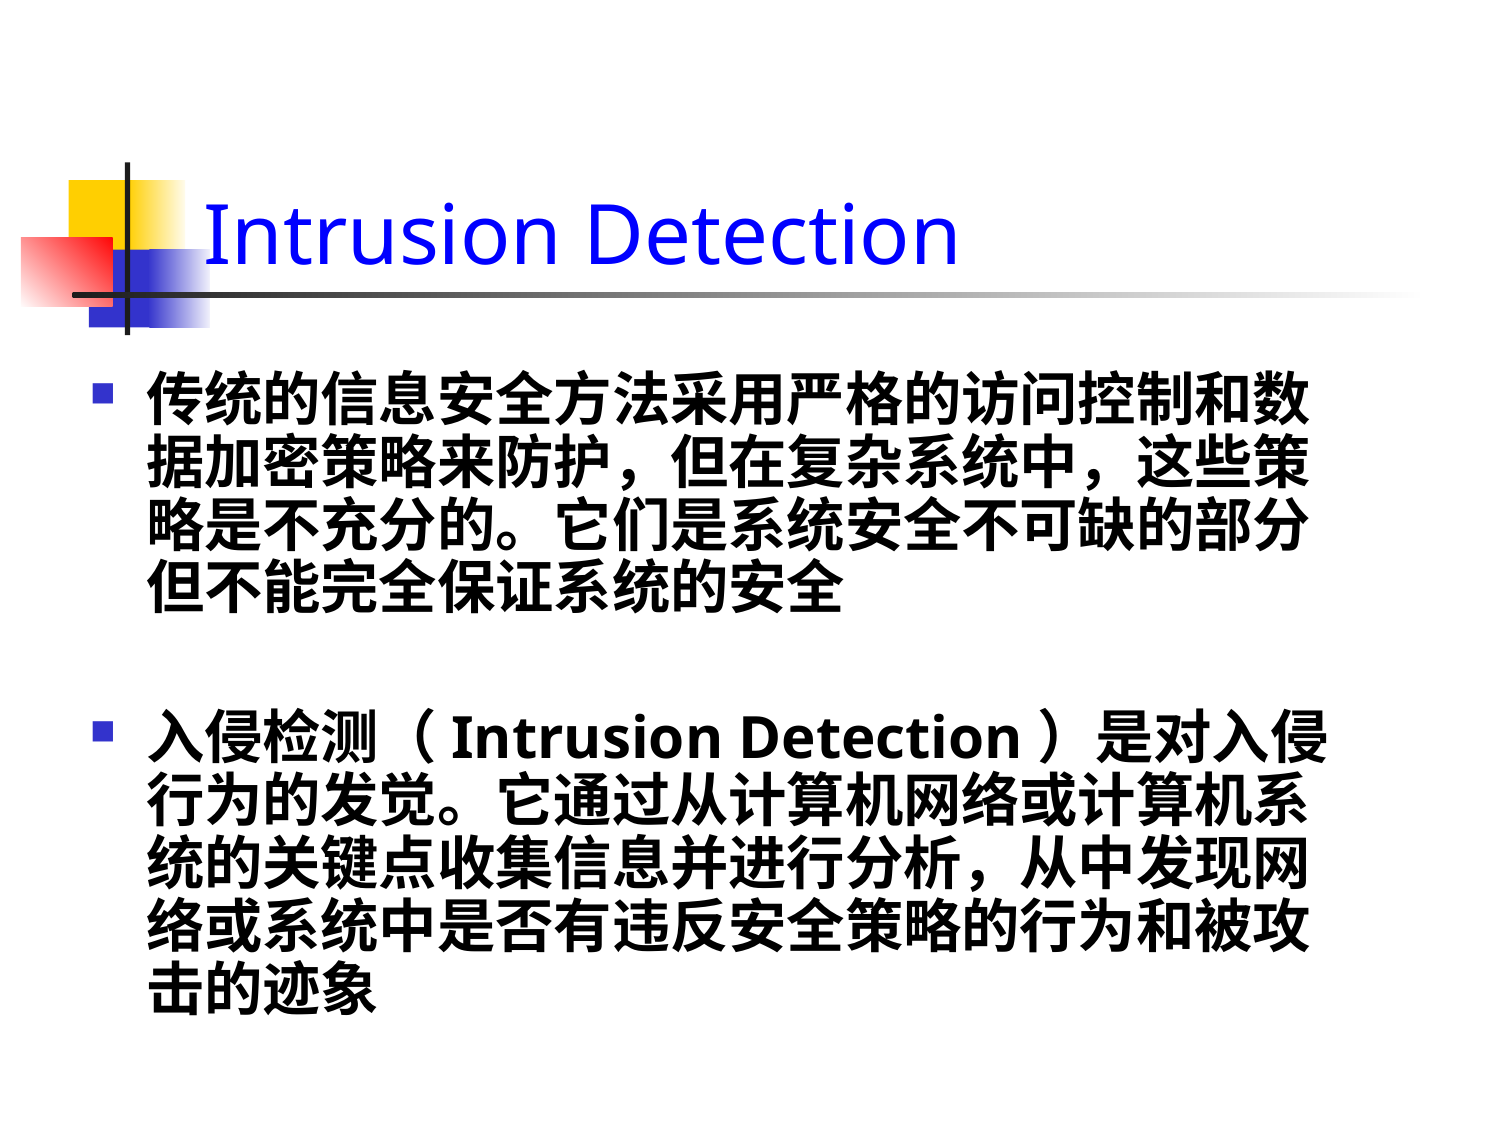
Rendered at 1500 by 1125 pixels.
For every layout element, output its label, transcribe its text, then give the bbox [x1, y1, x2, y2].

text_box Intrusion Detection [188, 101, 1468, 289]
text_box 传统的信息安全方法采用严格的访问控制和数据加密策略来防护，但在复杂系统中，这些策略是不充分的。它们是系统安全不可缺的部分但不能完全保证系统的安全 入侵检测（Intrusion Detection）是对入侵行为的发觉。它通过从计算机网络或计算机系统的关键点收集信息并进行分析，从中发现网络或系统中是否有违反安全策略的行为和被攻击的迹象 [75, 362, 1375, 1031]
